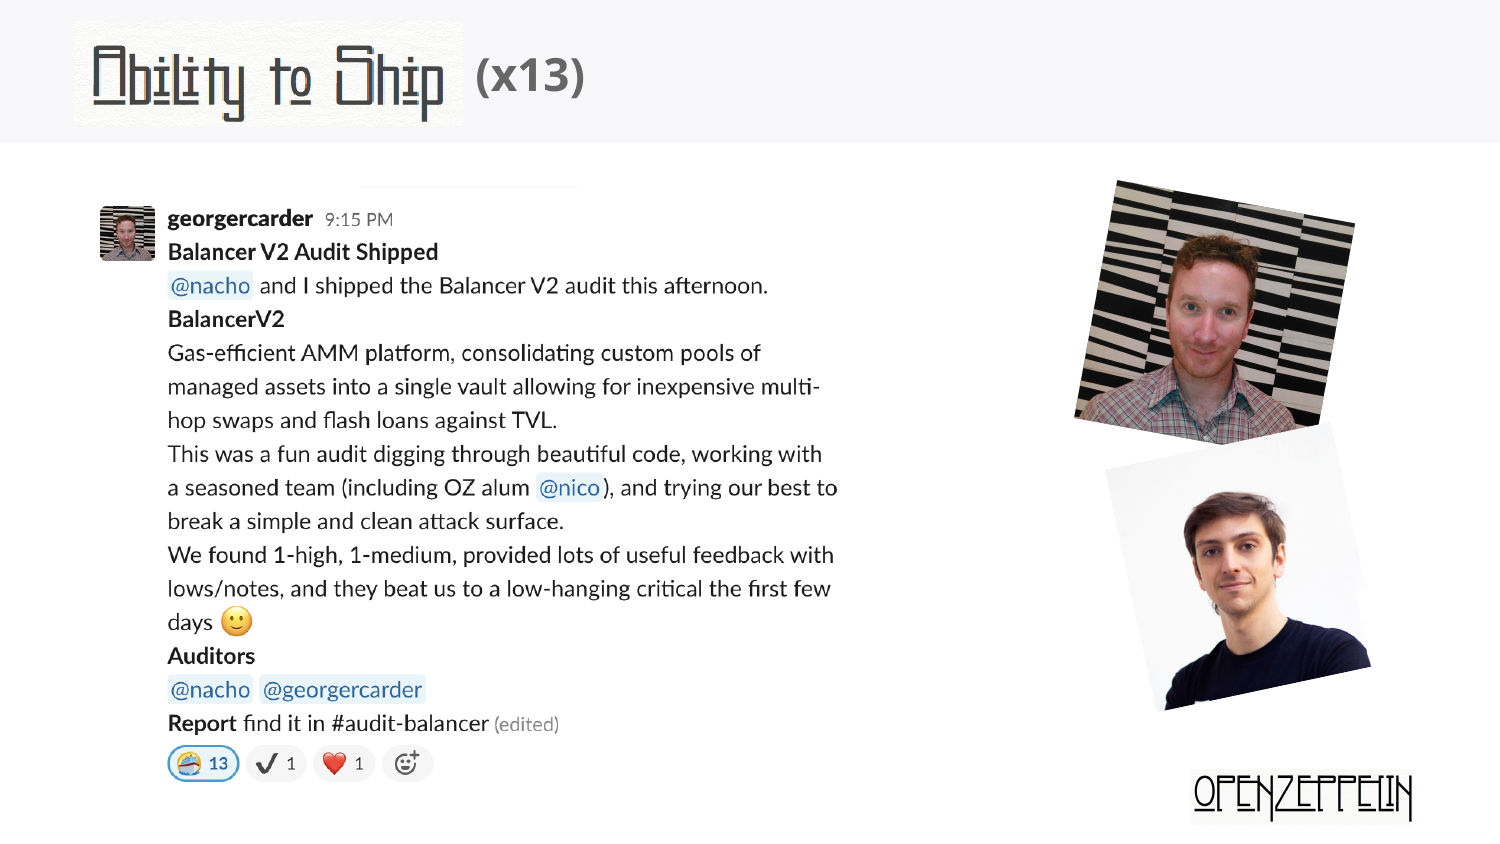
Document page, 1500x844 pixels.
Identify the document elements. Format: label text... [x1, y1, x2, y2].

picture [1190, 768, 1414, 825]
title Ability to Ship (x14) [63, 16, 1437, 131]
picture [83, 186, 861, 789]
picture [73, 21, 464, 126]
text_box (x13) [468, 33, 694, 114]
picture [1074, 181, 1383, 713]
